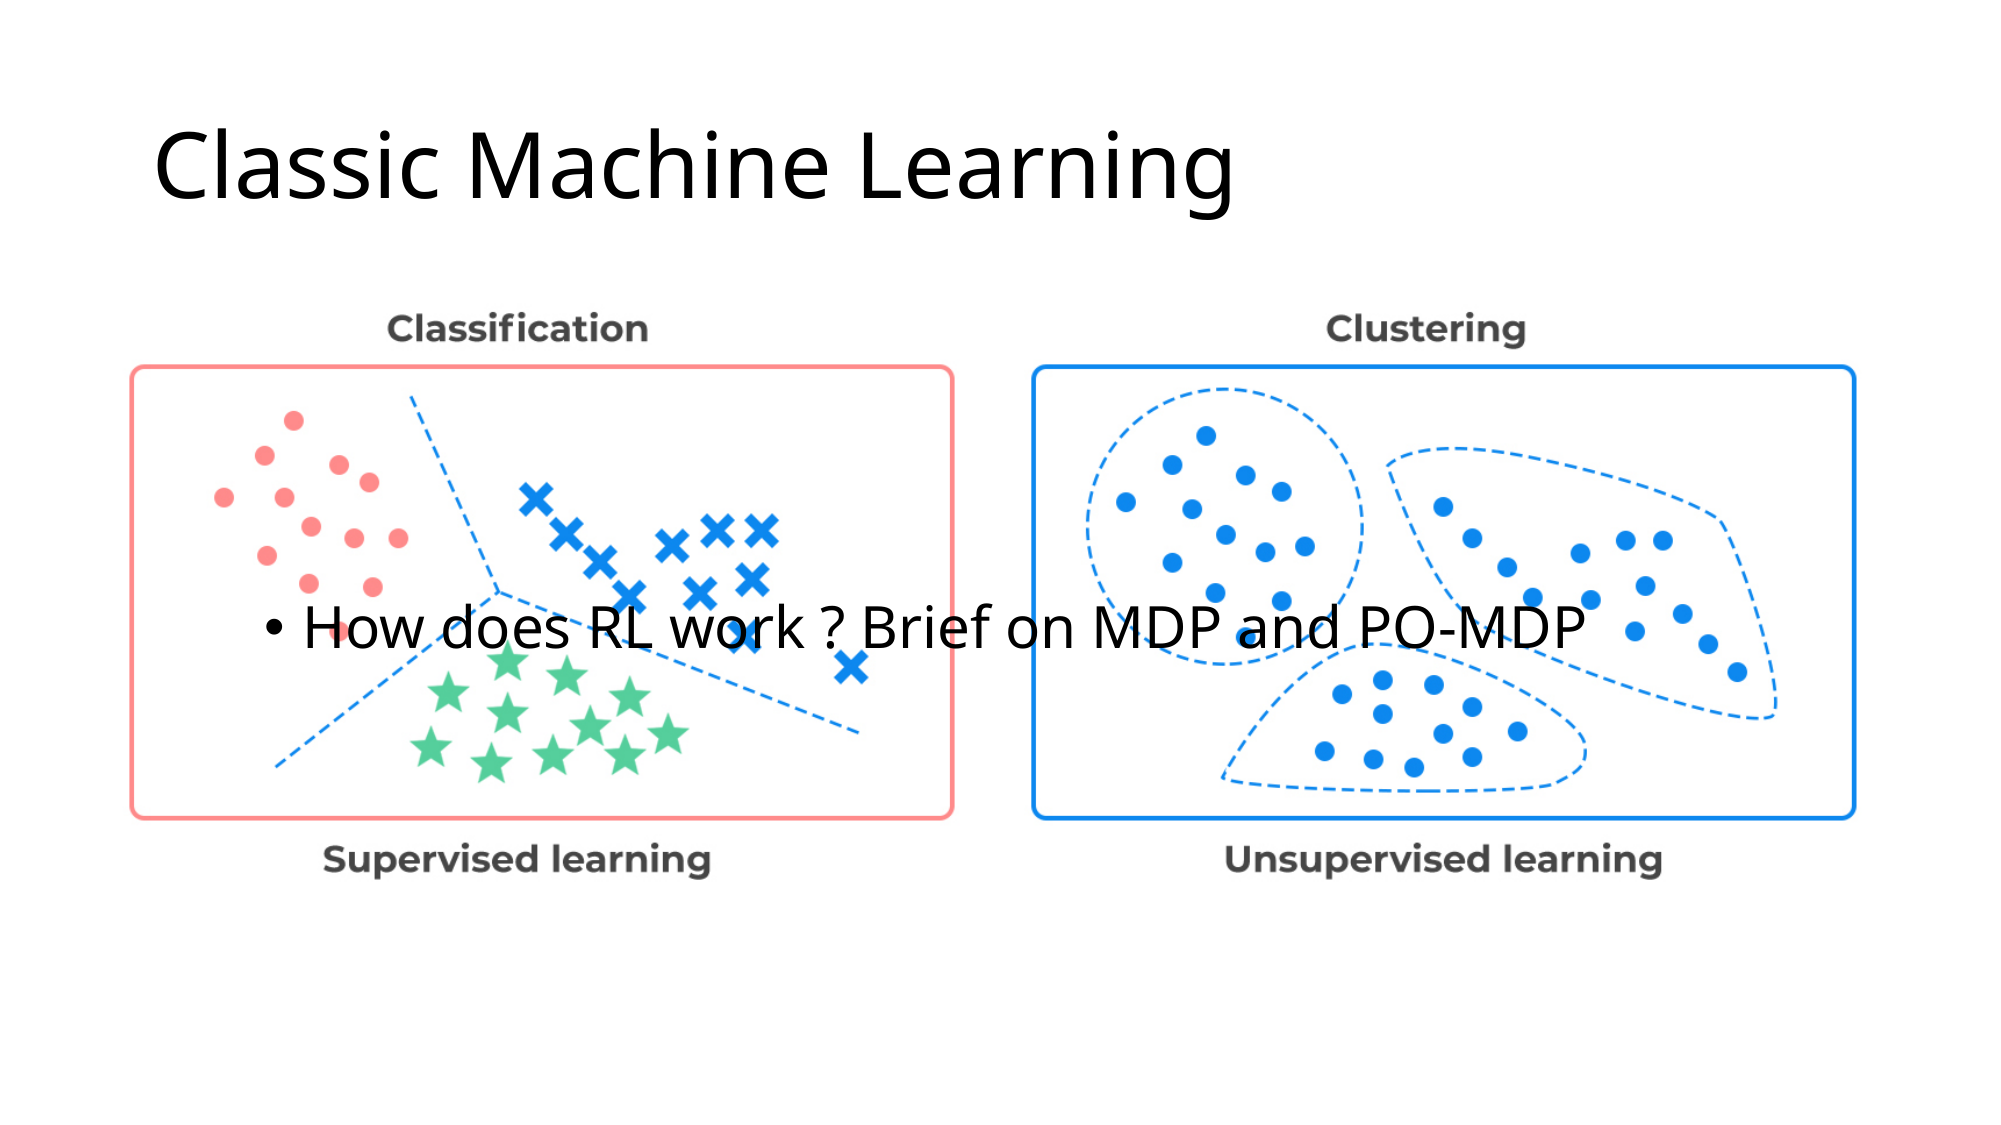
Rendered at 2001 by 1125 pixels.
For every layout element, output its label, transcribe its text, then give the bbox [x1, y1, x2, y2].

title Classic Machine Learning [137, 59, 1863, 276]
picture [75, 276, 1925, 930]
